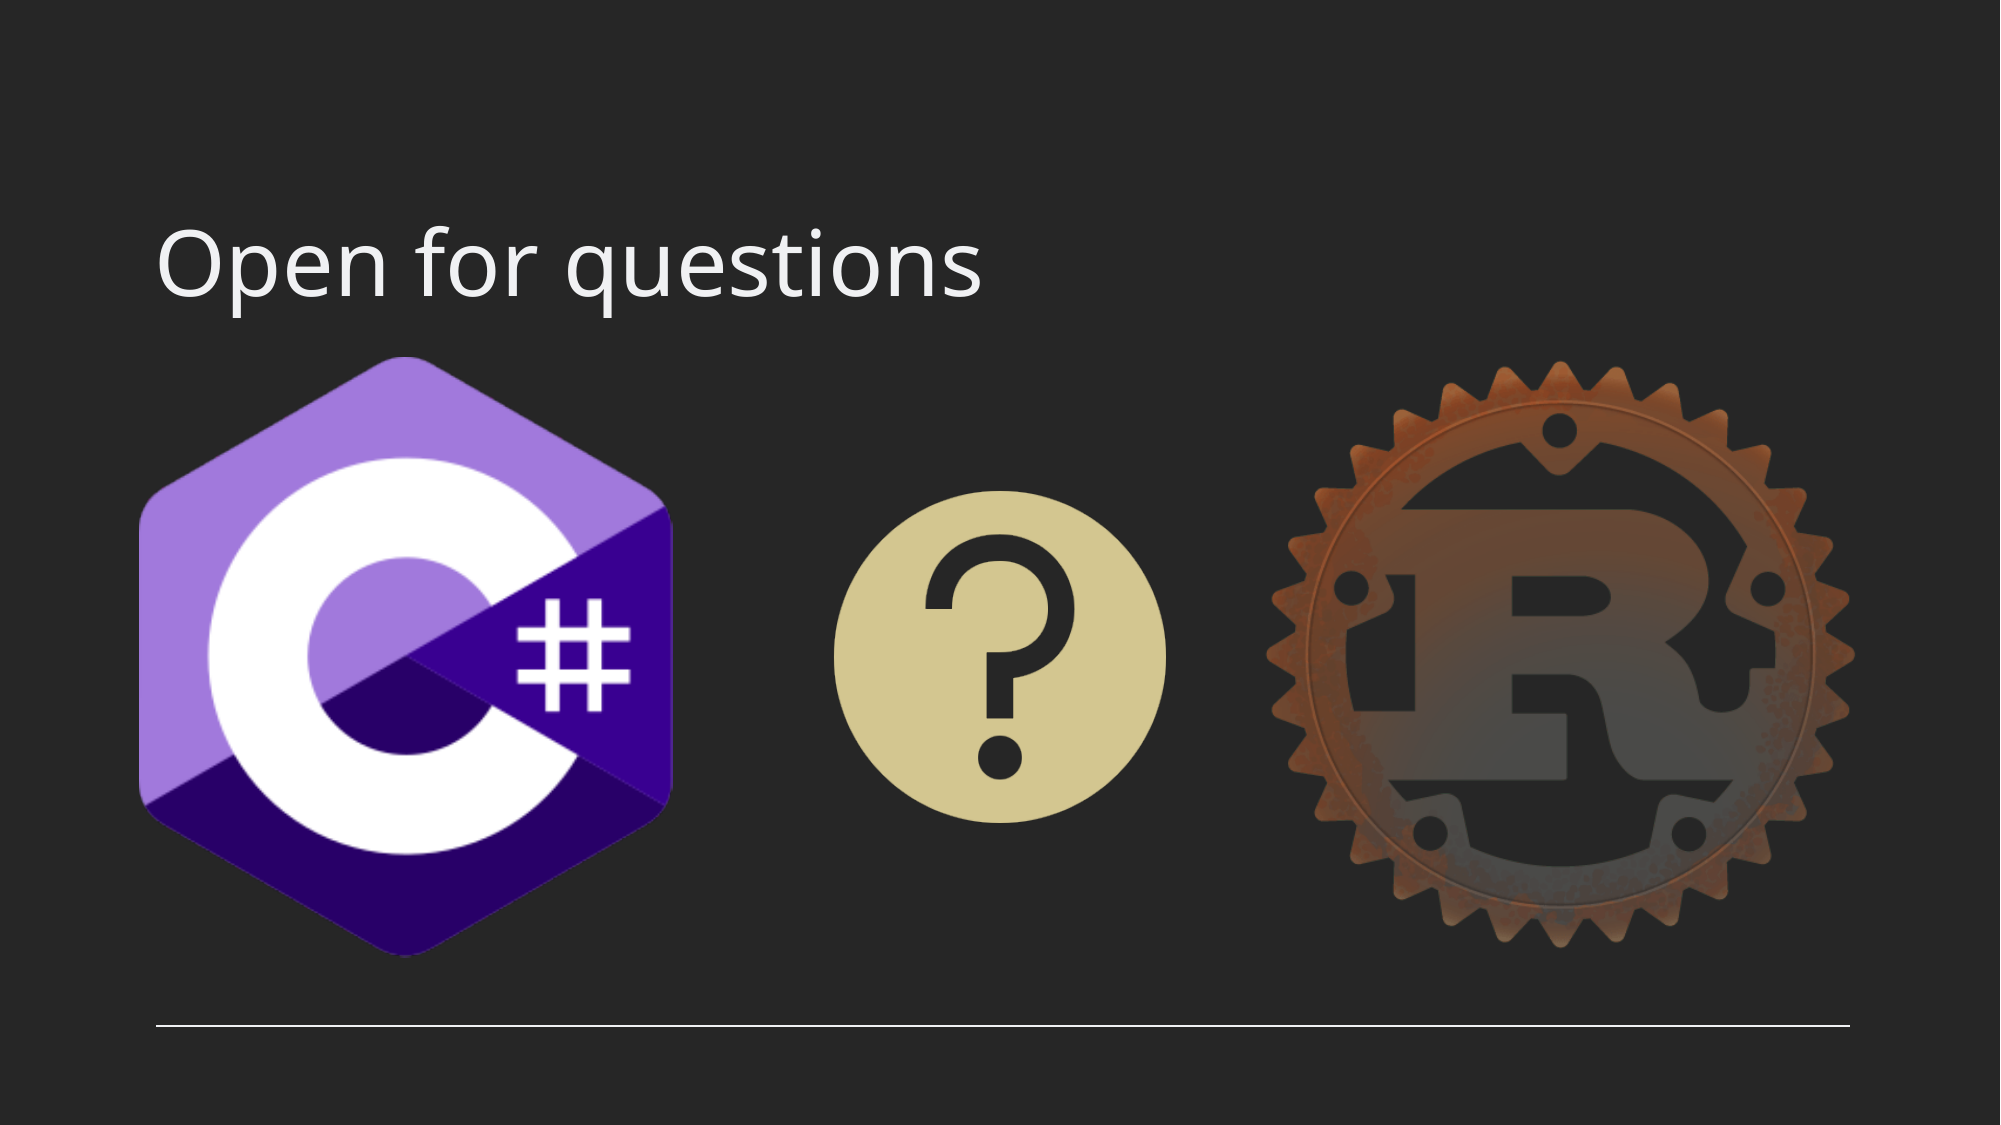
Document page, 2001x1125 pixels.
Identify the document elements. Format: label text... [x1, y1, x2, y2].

picture [139, 357, 673, 958]
picture [790, 447, 1210, 867]
picture [1260, 357, 1861, 958]
title Open for questions [139, 143, 1850, 322]
